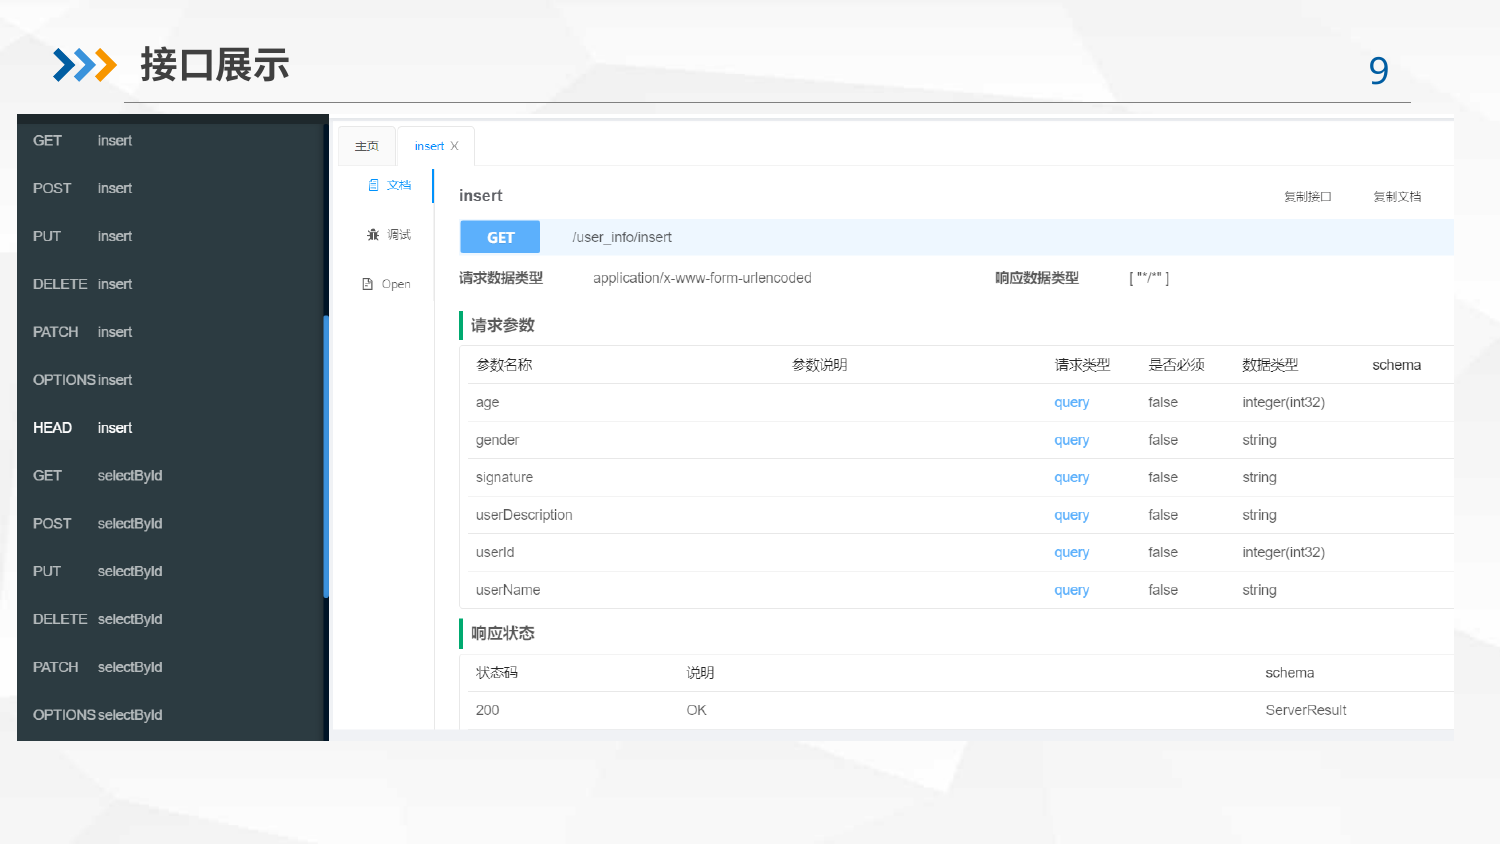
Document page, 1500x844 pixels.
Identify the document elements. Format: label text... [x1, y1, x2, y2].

text_box 接口展示 [140, 32, 809, 95]
picture [0, 0, 1500, 844]
